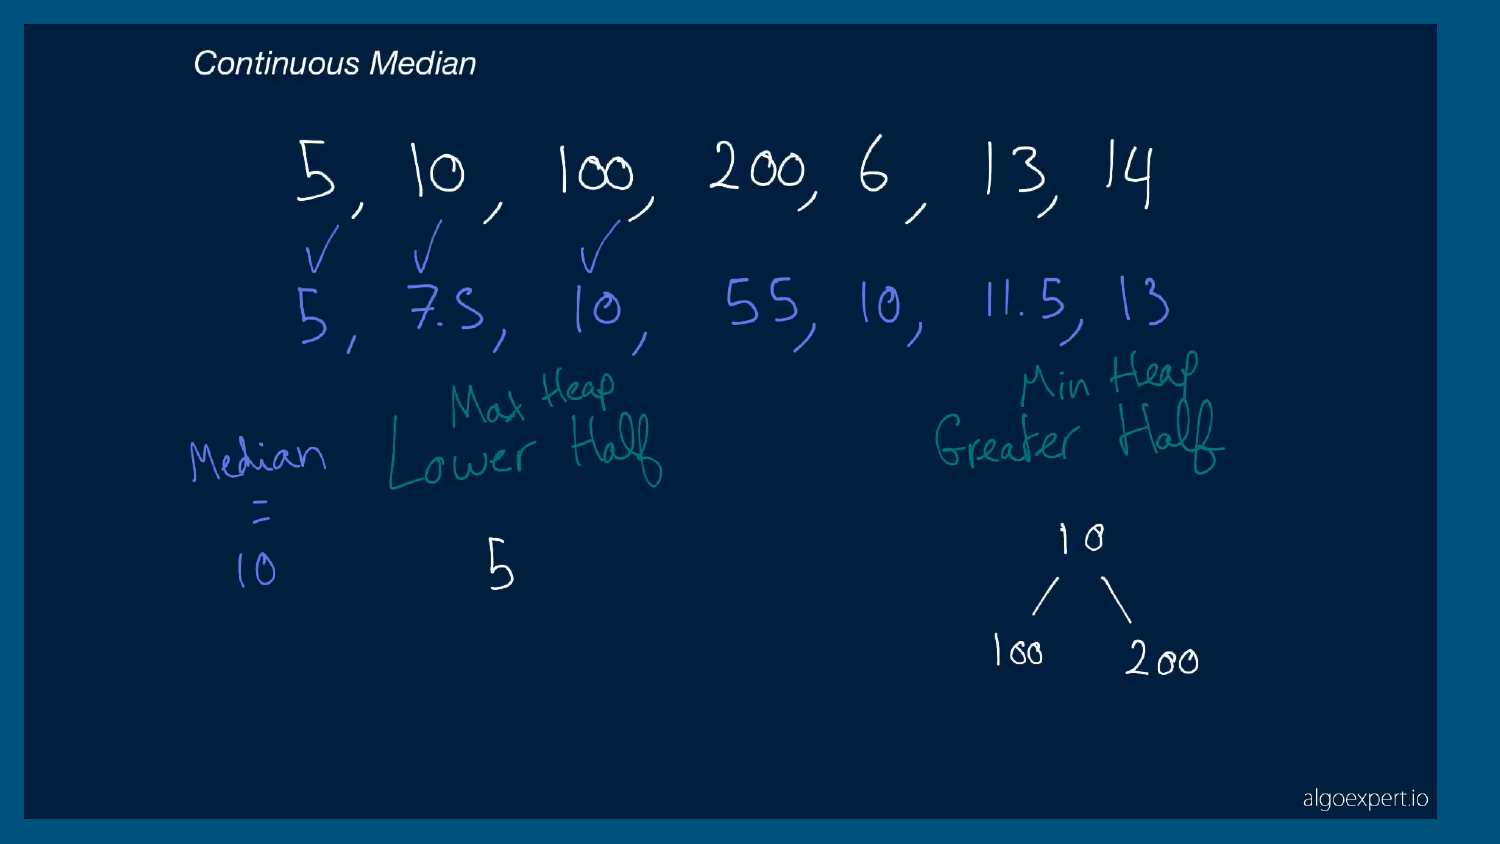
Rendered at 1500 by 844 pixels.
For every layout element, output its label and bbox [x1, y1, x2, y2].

picture [25, 25, 1436, 818]
